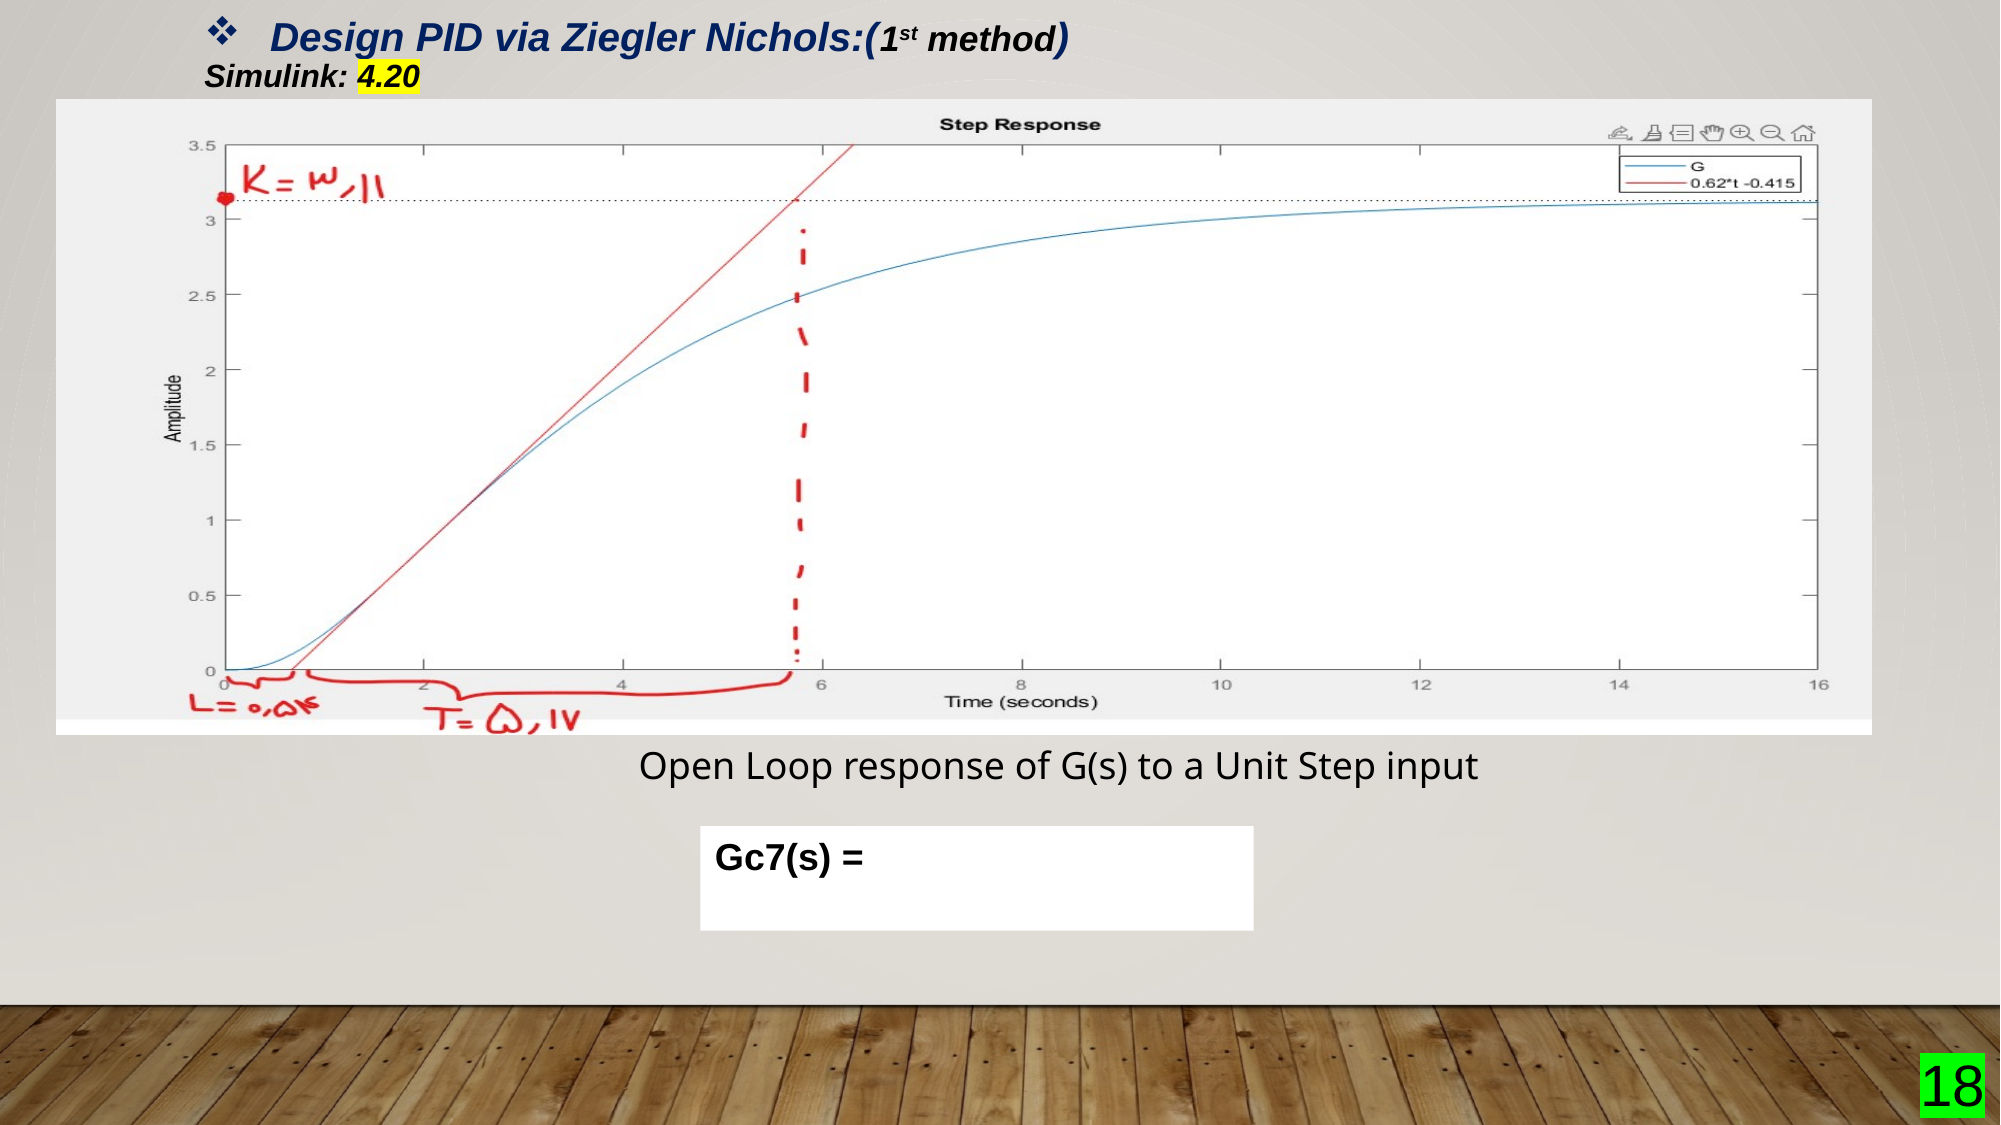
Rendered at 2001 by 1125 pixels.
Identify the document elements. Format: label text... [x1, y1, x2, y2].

text_box [205, 6, 1781, 99]
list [56, 99, 1872, 736]
text_box Design PID via Ziegler Nichols:(1st method) Simulink: 4.20 [189, 8, 1765, 99]
text_box 18 [1895, 1040, 2000, 1125]
picture [0, 1005, 2000, 1125]
text_box Open Loop response of G(s) to a Unit Step input [623, 736, 1607, 795]
